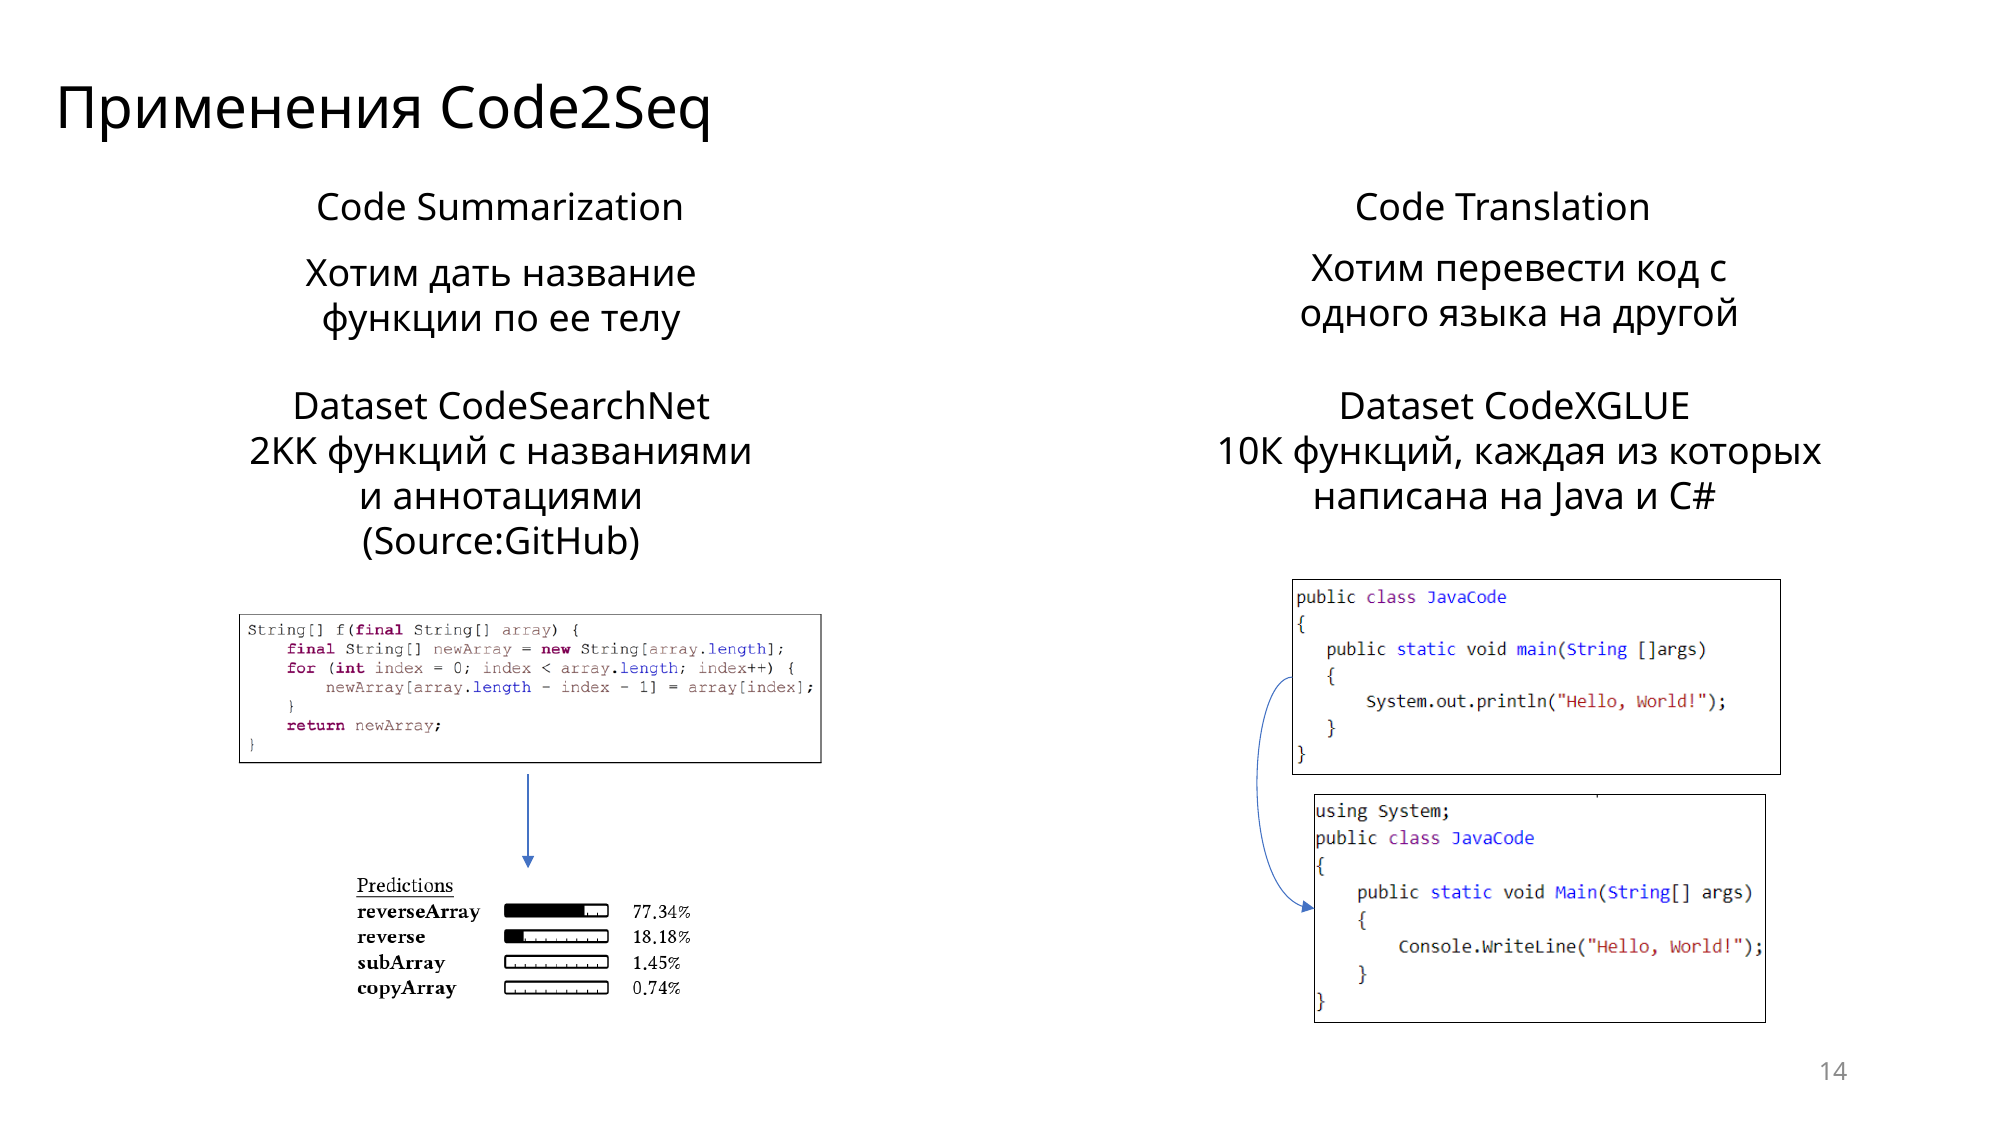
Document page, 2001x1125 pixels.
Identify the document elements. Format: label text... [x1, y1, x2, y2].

picture [219, 598, 837, 775]
slide_number 14 [1412, 1042, 1863, 1103]
text_box Хотим перевести код с одного языка на другой [1276, 236, 1763, 342]
picture [350, 868, 706, 1007]
text_box Применения Code2Seq [40, 62, 1000, 148]
picture [1314, 794, 1766, 1023]
text_box Code Translation [1332, 175, 1674, 236]
text_box Dataset CodeSearchNet 2KK функций с названиями и аннотациями (Source:GitHub) [219, 374, 784, 570]
text_box Code Summarization [277, 175, 724, 236]
picture [1292, 579, 1781, 775]
text_box Dataset CodeXGLUE 10К функций, каждая из которых написана на Java и C# [1179, 374, 1860, 525]
text_box Хотим дать название функции по ее телу [290, 241, 713, 347]
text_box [1292, 677, 1315, 909]
